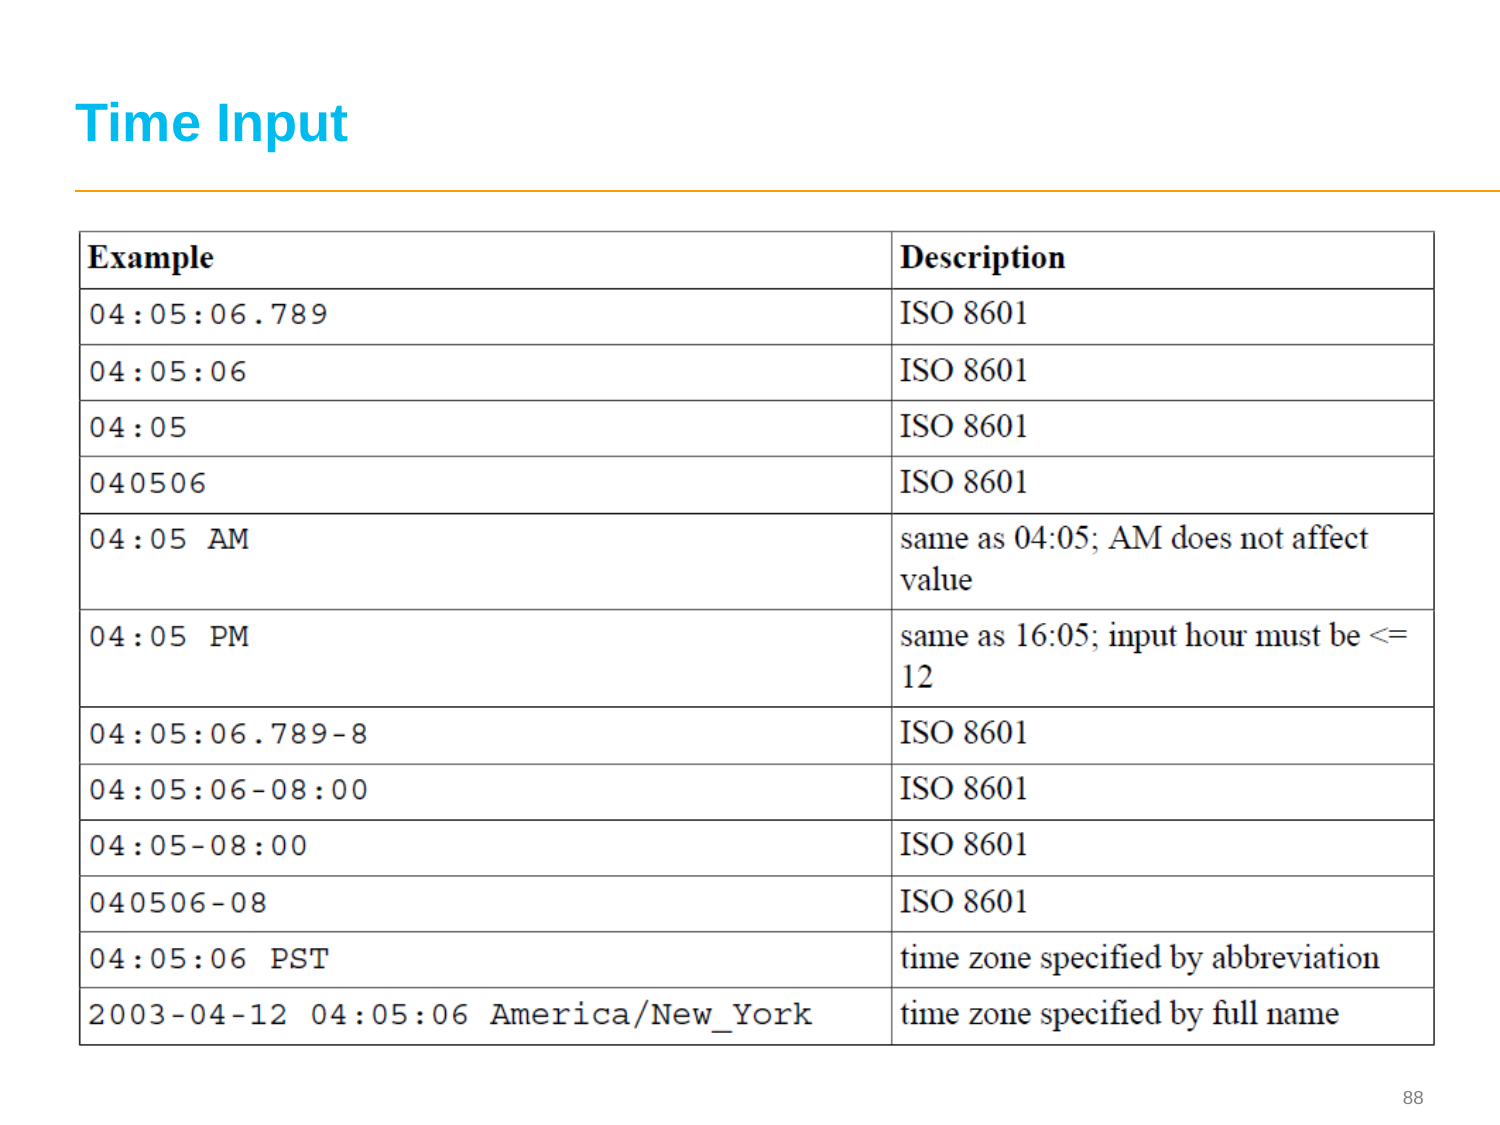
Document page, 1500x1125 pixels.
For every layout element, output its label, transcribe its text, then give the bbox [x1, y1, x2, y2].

picture [75, 220, 1457, 1052]
title Time Input [75, 23, 1422, 153]
